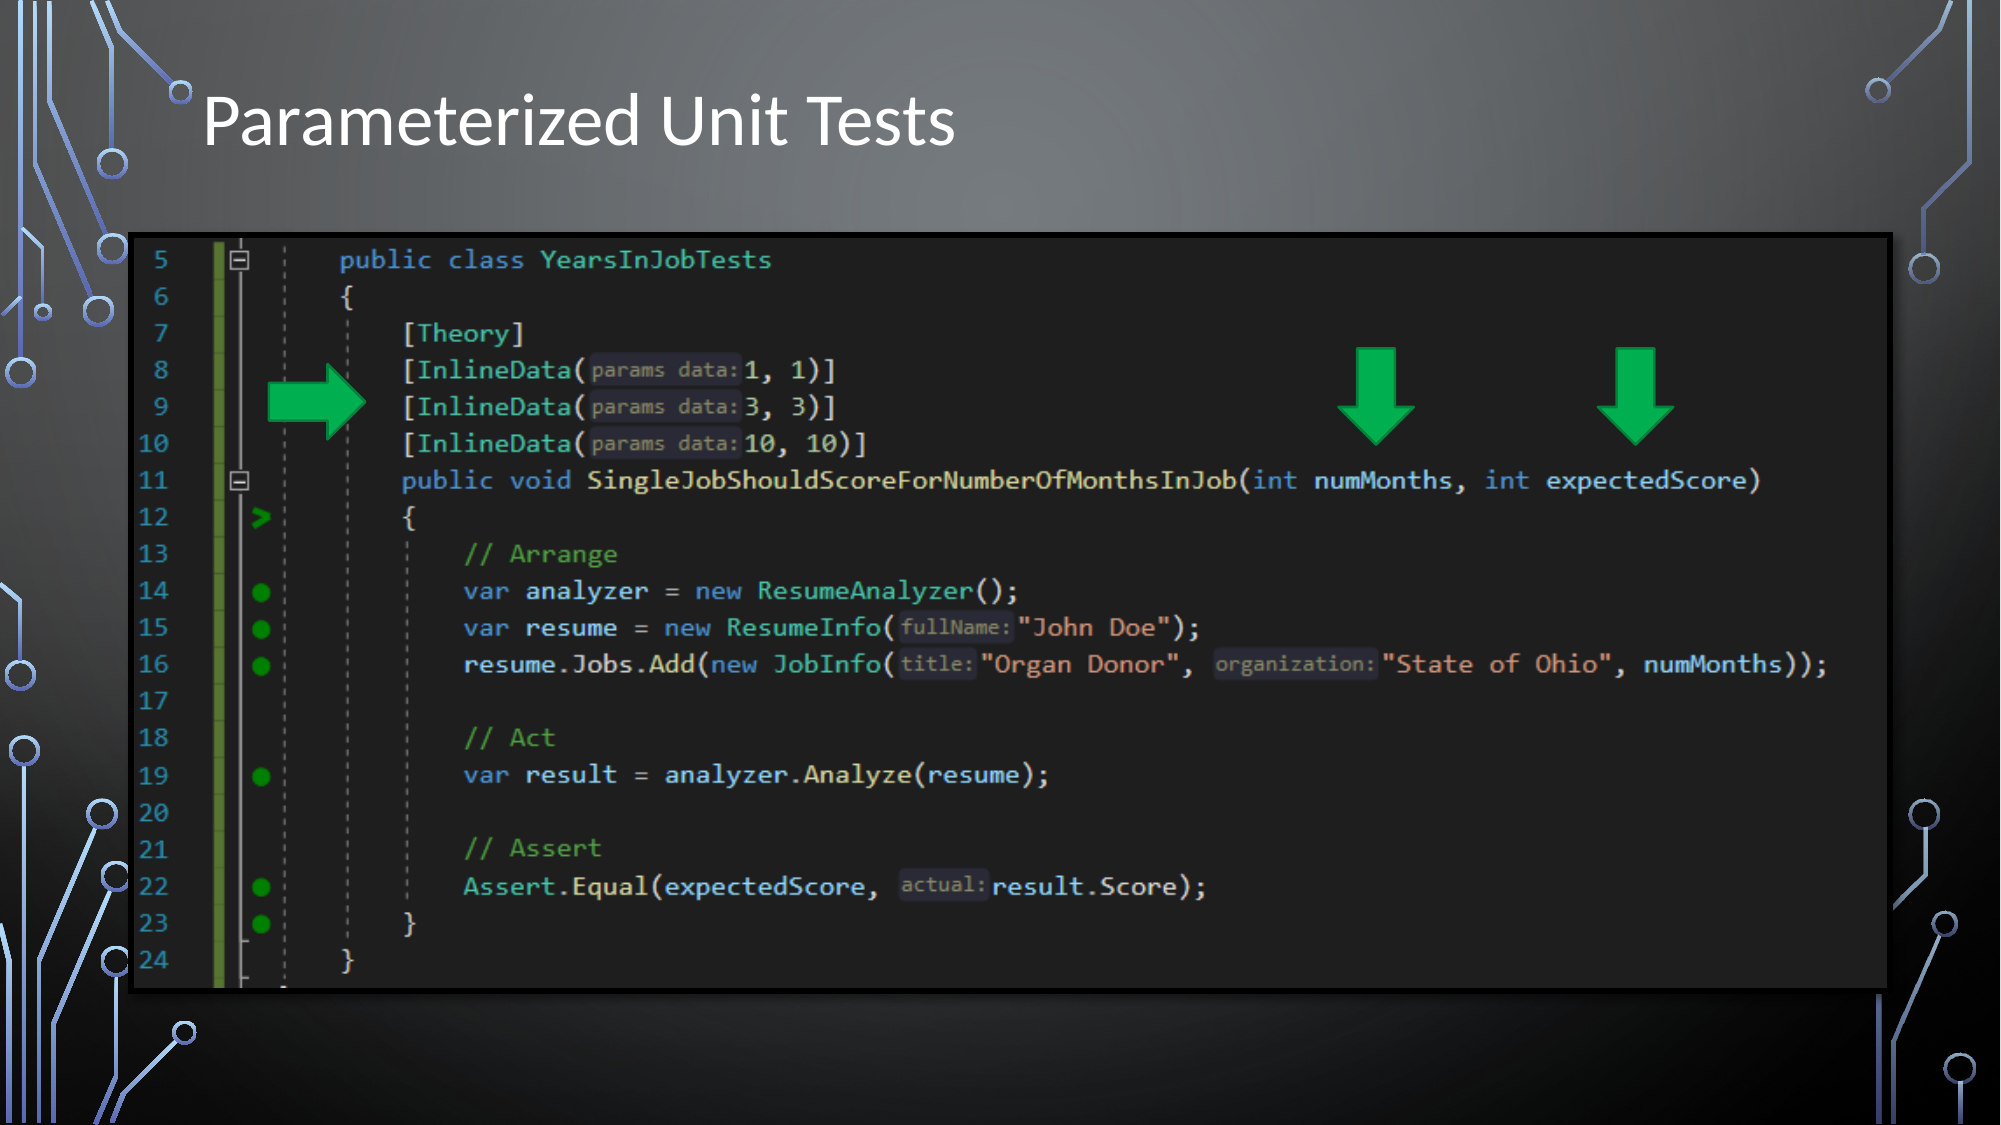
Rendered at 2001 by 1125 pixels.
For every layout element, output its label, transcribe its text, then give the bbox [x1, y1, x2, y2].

picture [134, 237, 1888, 988]
title Parameterized Unit Tests [187, 0, 1813, 231]
